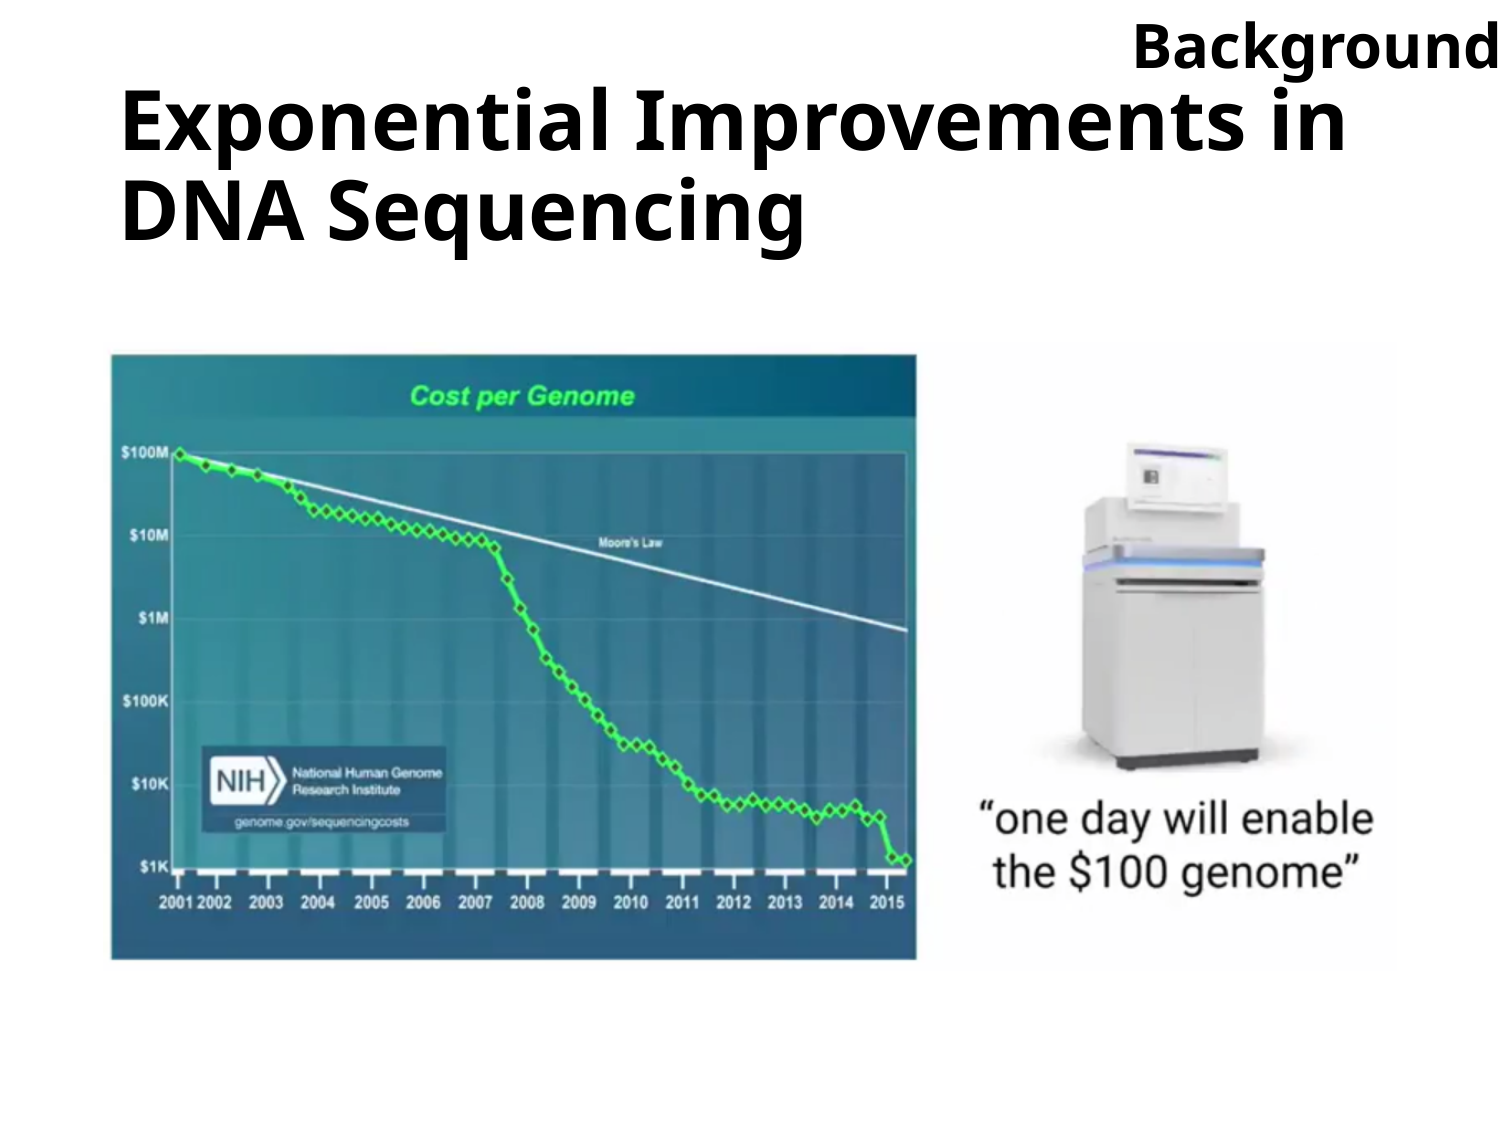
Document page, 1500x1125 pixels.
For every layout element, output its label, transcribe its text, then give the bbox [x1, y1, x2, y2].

text_box Background [1115, 0, 1500, 98]
title Exponential Improvements in DNA Sequencing [103, 59, 1397, 278]
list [103, 342, 1397, 971]
